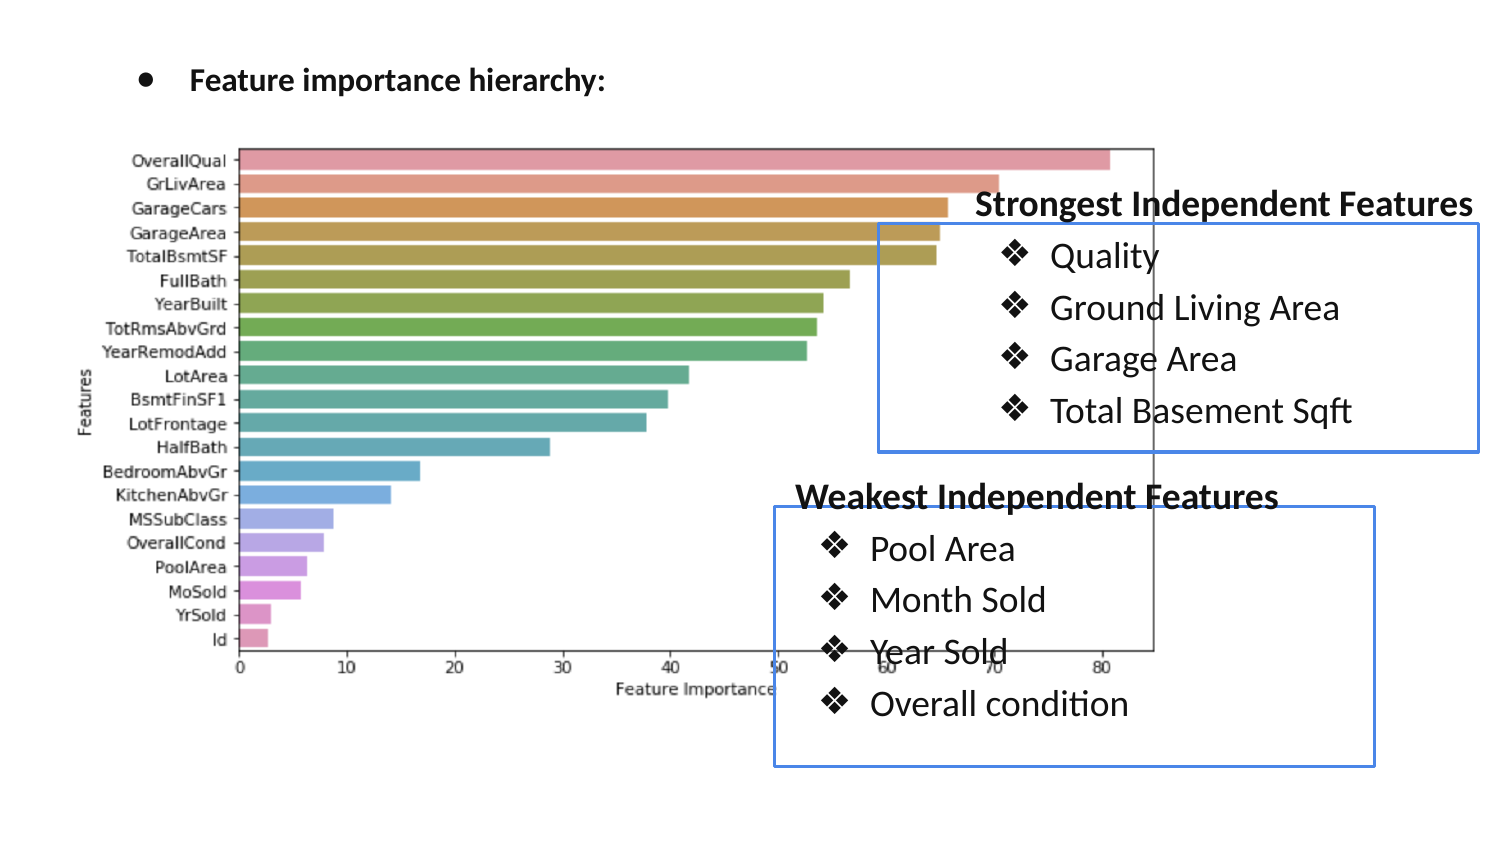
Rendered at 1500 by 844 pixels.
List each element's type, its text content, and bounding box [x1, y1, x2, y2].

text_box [774, 450, 1380, 767]
text_box Feature importance hierarchy: [99, 37, 1252, 114]
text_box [878, 157, 1500, 453]
picture [43, 131, 1200, 713]
